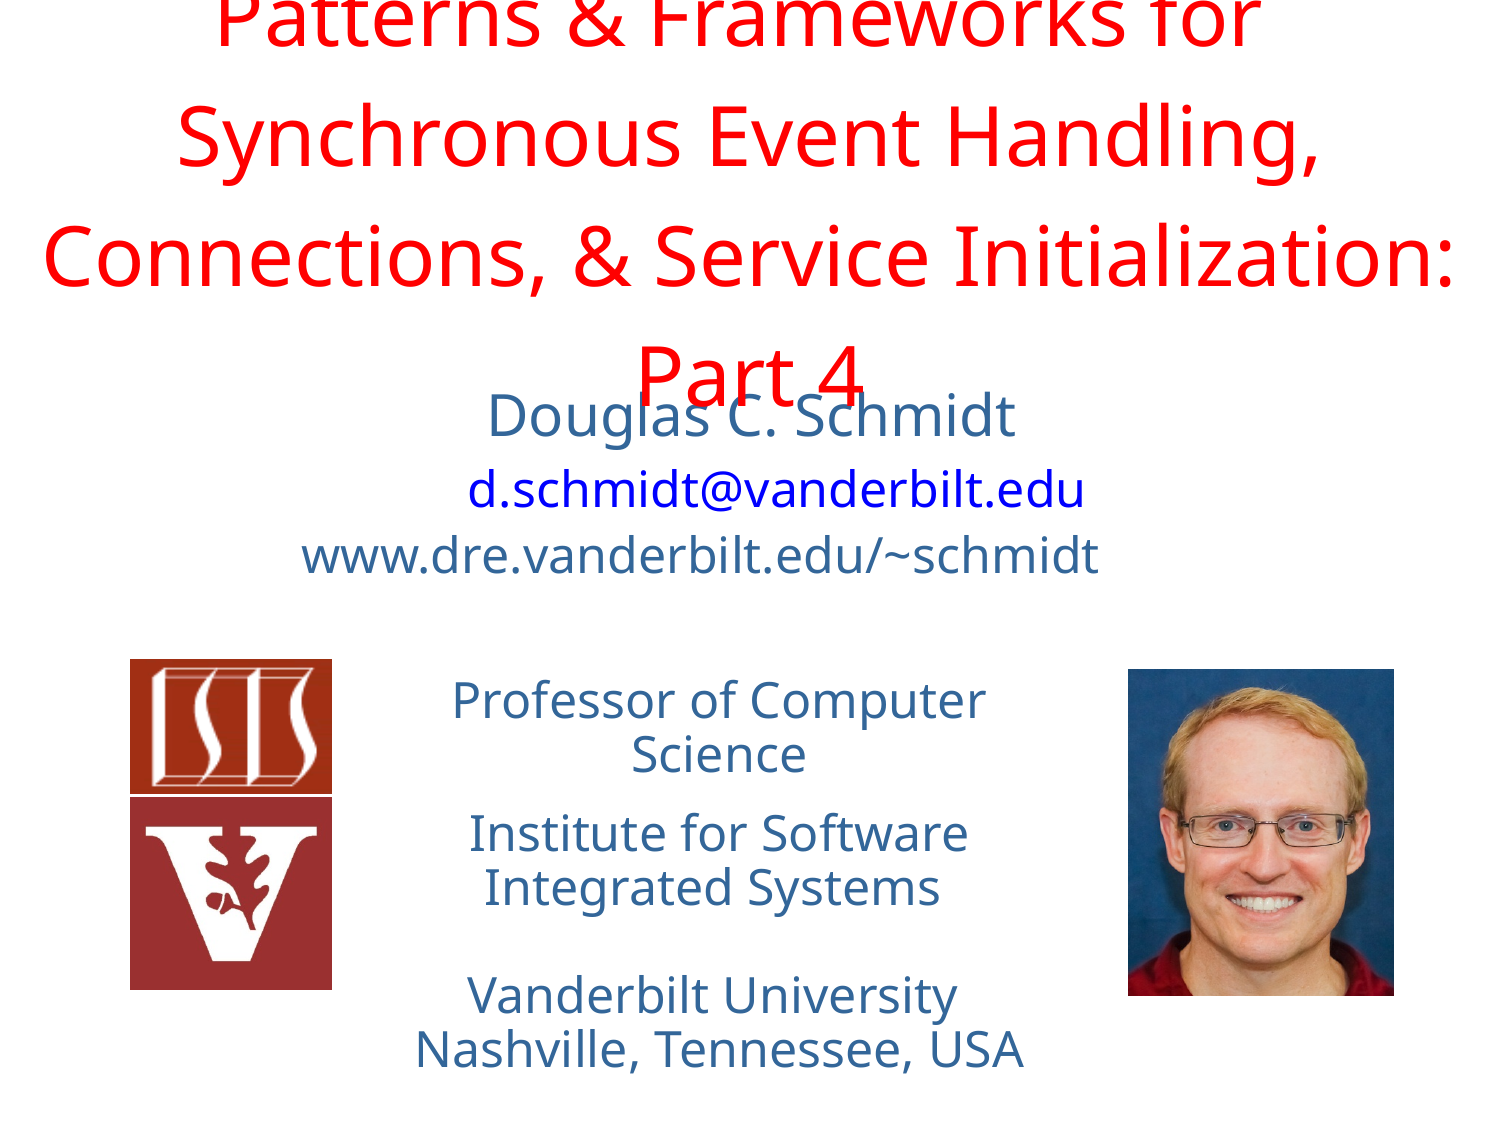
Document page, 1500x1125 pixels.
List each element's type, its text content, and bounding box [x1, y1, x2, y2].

picture [1128, 669, 1394, 997]
text_box Patterns & Frameworks for Synchronous Event Handling, Connections, & Service Initialization: Part 4 [9, 47, 1491, 319]
text_box Professor of Computer Science Institute for Software Integrated Systems Vanderbilt University Nashville, Tennessee, USA [381, 668, 1058, 1086]
text_box Douglas C. Schmidt d.schmidt@vanderbilt.edu www.dre.vanderbilt.edu/~schmidt [146, 378, 1357, 592]
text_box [129, 659, 332, 991]
